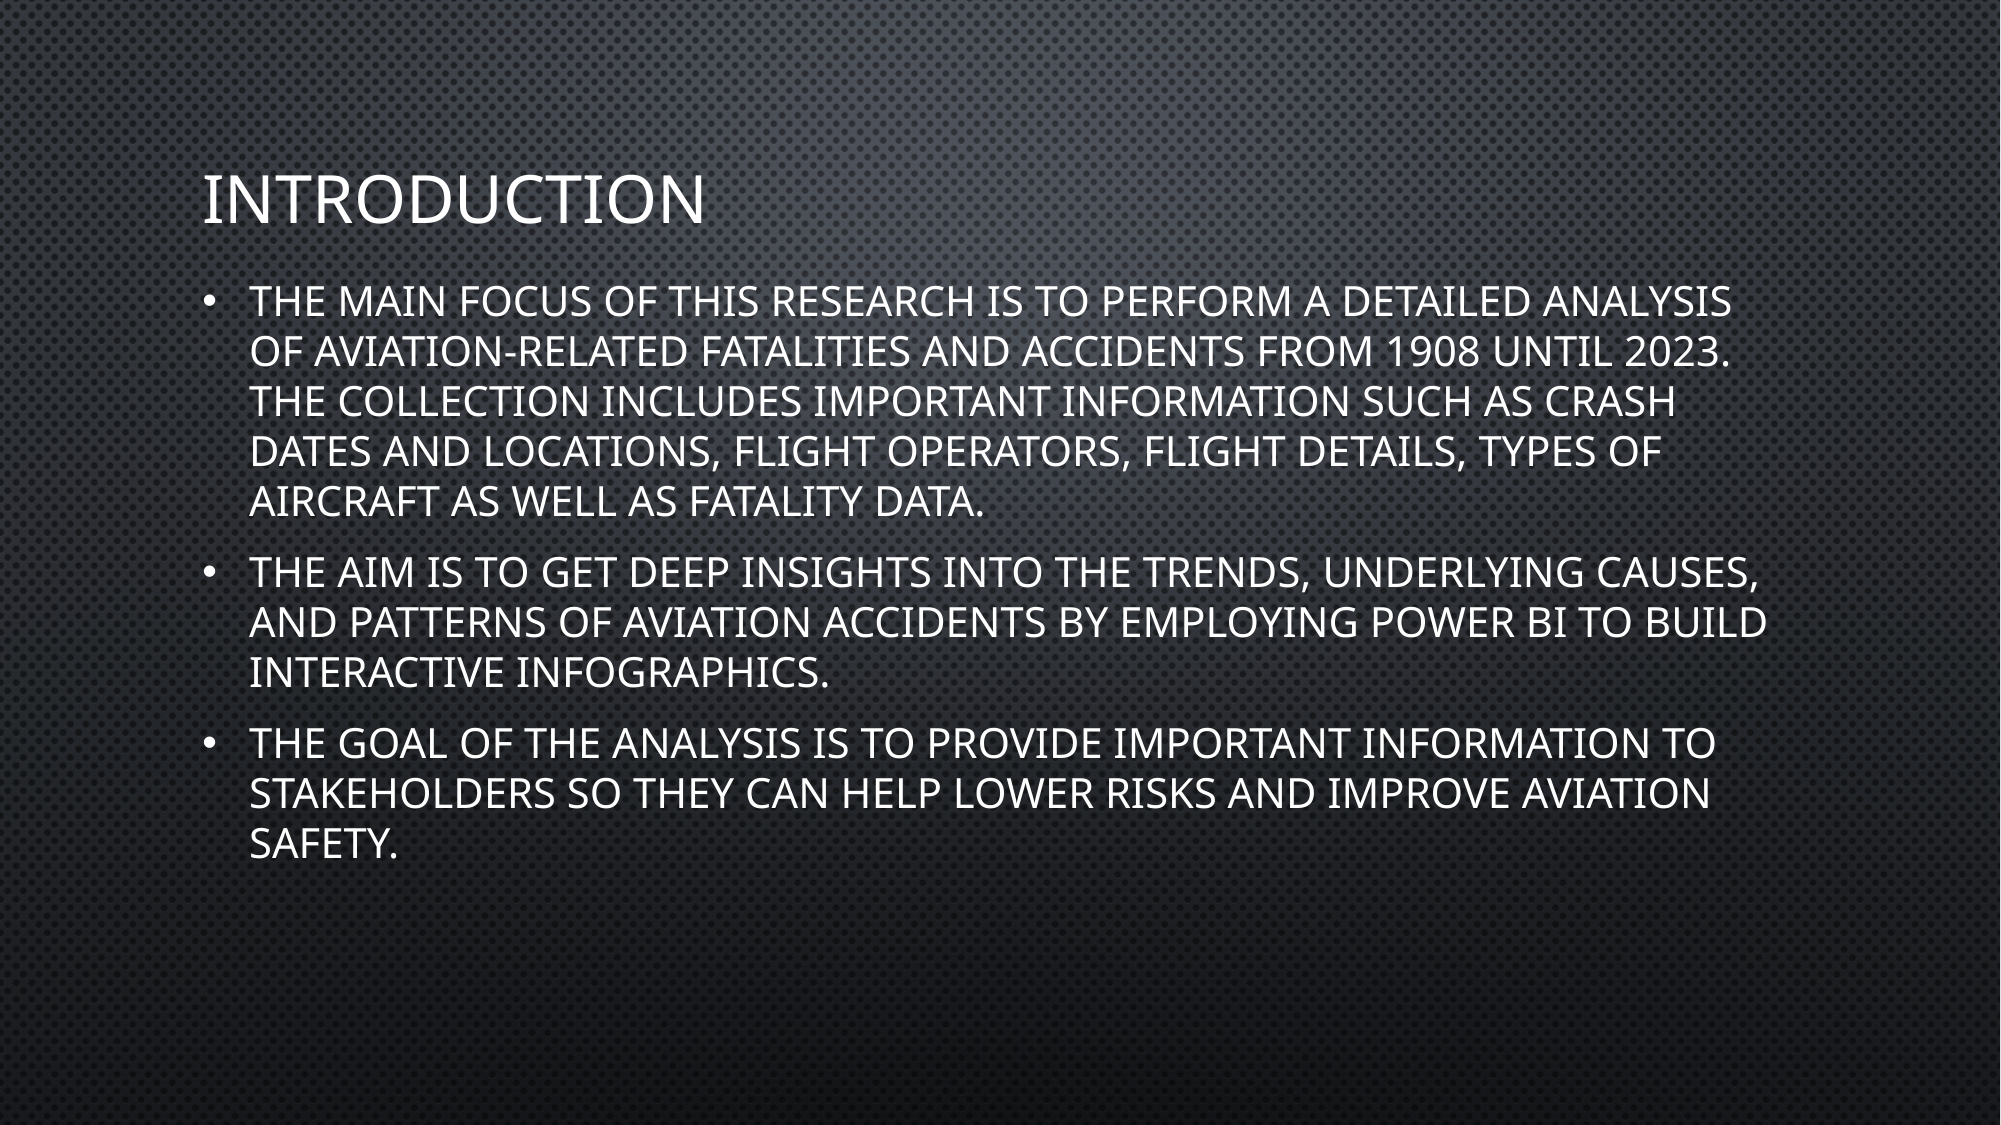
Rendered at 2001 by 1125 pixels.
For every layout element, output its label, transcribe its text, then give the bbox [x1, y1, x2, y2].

list The main focus of this research is to perform a detailed analysis of aviation-related fatalities and accidents from 1908 until 2023. The collection includes important information such as crash dates and locations, flight operators, flight details, types of aircraft as well as fatality data. The aim is to get deep insights into the trends, underlying causes, and patterns of aviation accidents by employing Power BI to build interactive infographics. The goal of the analysis is to provide important information to stakeholders so they can help lower risks and improve aviation safety. [187, 262, 1813, 950]
title INTRODUCTION [187, 99, 1813, 262]
